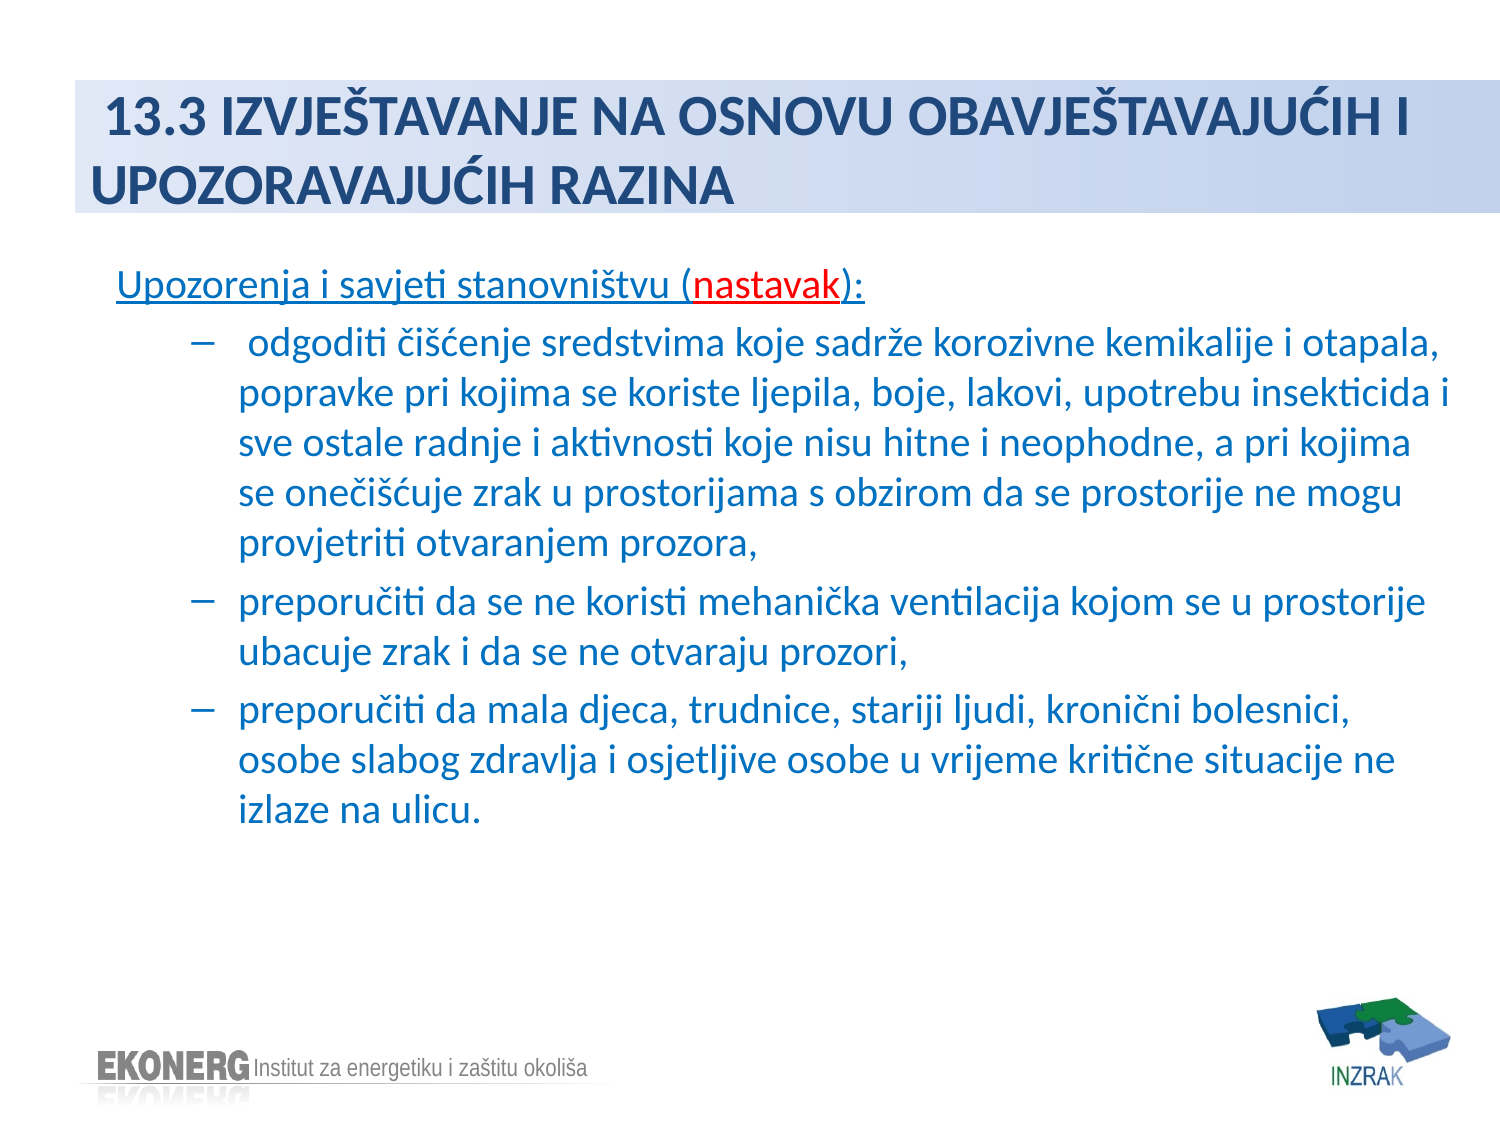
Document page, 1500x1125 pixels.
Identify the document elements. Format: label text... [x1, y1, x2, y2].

title 13.3 IZVJEŠTAVANJE NA OSNOVU OBAVJEŠTAVAJUĆIH I UPOZORAVAJUĆIH RAZINA [75, 80, 1500, 213]
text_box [61, 1038, 636, 1112]
picture [1315, 996, 1451, 1093]
text_box Upozorenja i savjeti stanovništvu (nastavak): odgoditi čišćenje sredstvima koje sadrže korozivne kemikalije i otapala, popravke pri kojima se koriste ljepila, boje, lakovi, upotrebu insekticida i sve ostale radnje i aktivnosti koje nisu hitne i neophodne, a pri kojima se onečišćuje zrak u prostorijama s obzirom da se prostorije ne mogu provjetriti otvaranjem prozora, preporučiti da se ne koristi mehanička ventilacija kojom se u prostorije ubacuje zrak i da se ne otvaraju prozori, preporučiti da mala djeca, trudnice, stariji ljudi, kronični bolesnici, osobe slabog zdravlja i osjetljive osobe u vrijeme kritične situacije ne izlaze na ulicu. [101, 249, 1474, 992]
